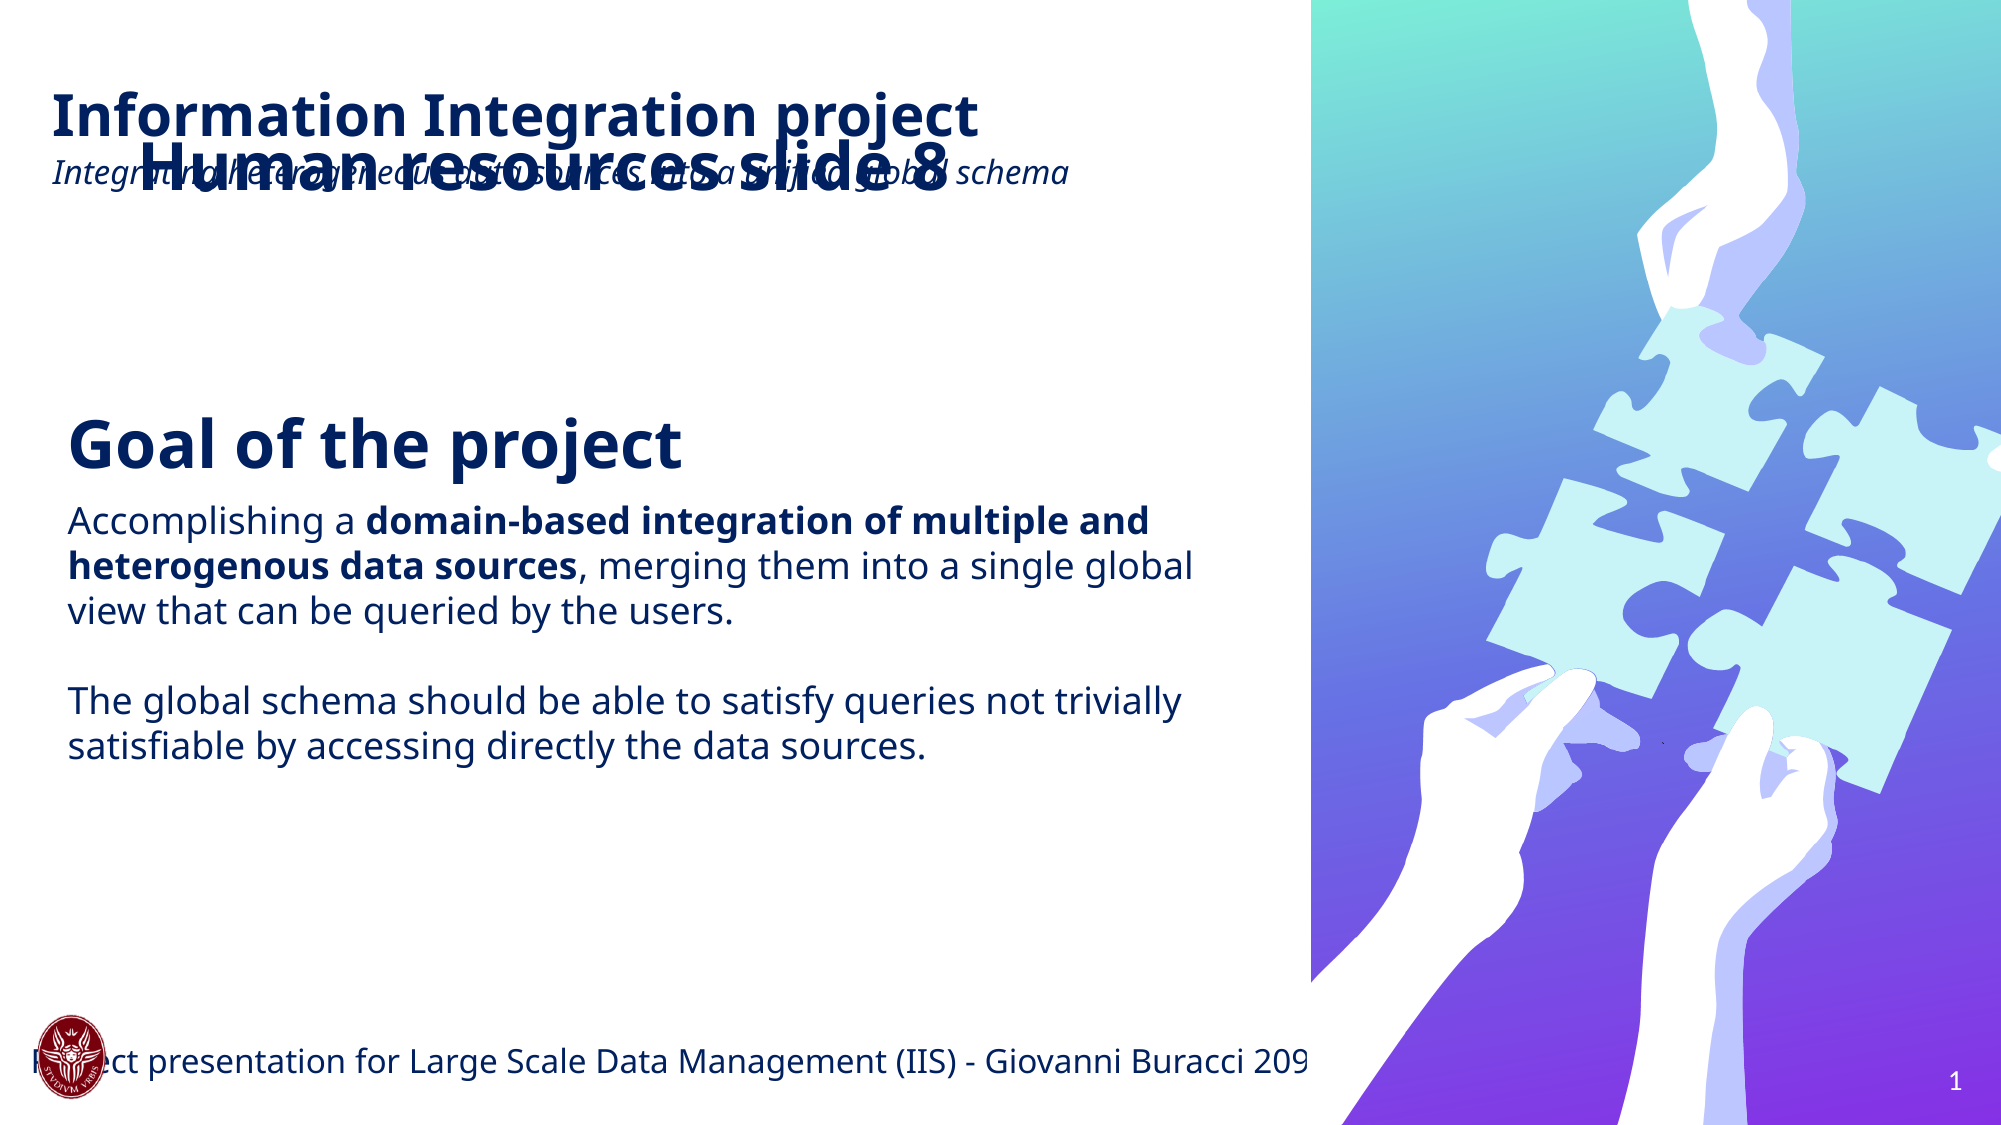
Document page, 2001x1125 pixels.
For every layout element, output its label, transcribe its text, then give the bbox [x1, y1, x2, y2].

text_box Accomplishing a domain-based integration of multiple and heterogenous data sources, merging them into a single global view that can be queried by the users. The global schema should be able to satisfy queries not trivially satisfiable by accessing directly the data sources. [52, 489, 1219, 775]
picture [37, 1013, 113, 1103]
text_box Integrating heterogeneous data sources into a unified global schema [52, 151, 1074, 191]
picture [1306, 0, 2001, 1125]
text_box Goal of the project [52, 394, 1164, 489]
text_box Information Integration project [52, 64, 1292, 131]
title Human resources slide 8 [137, 59, 1306, 278]
